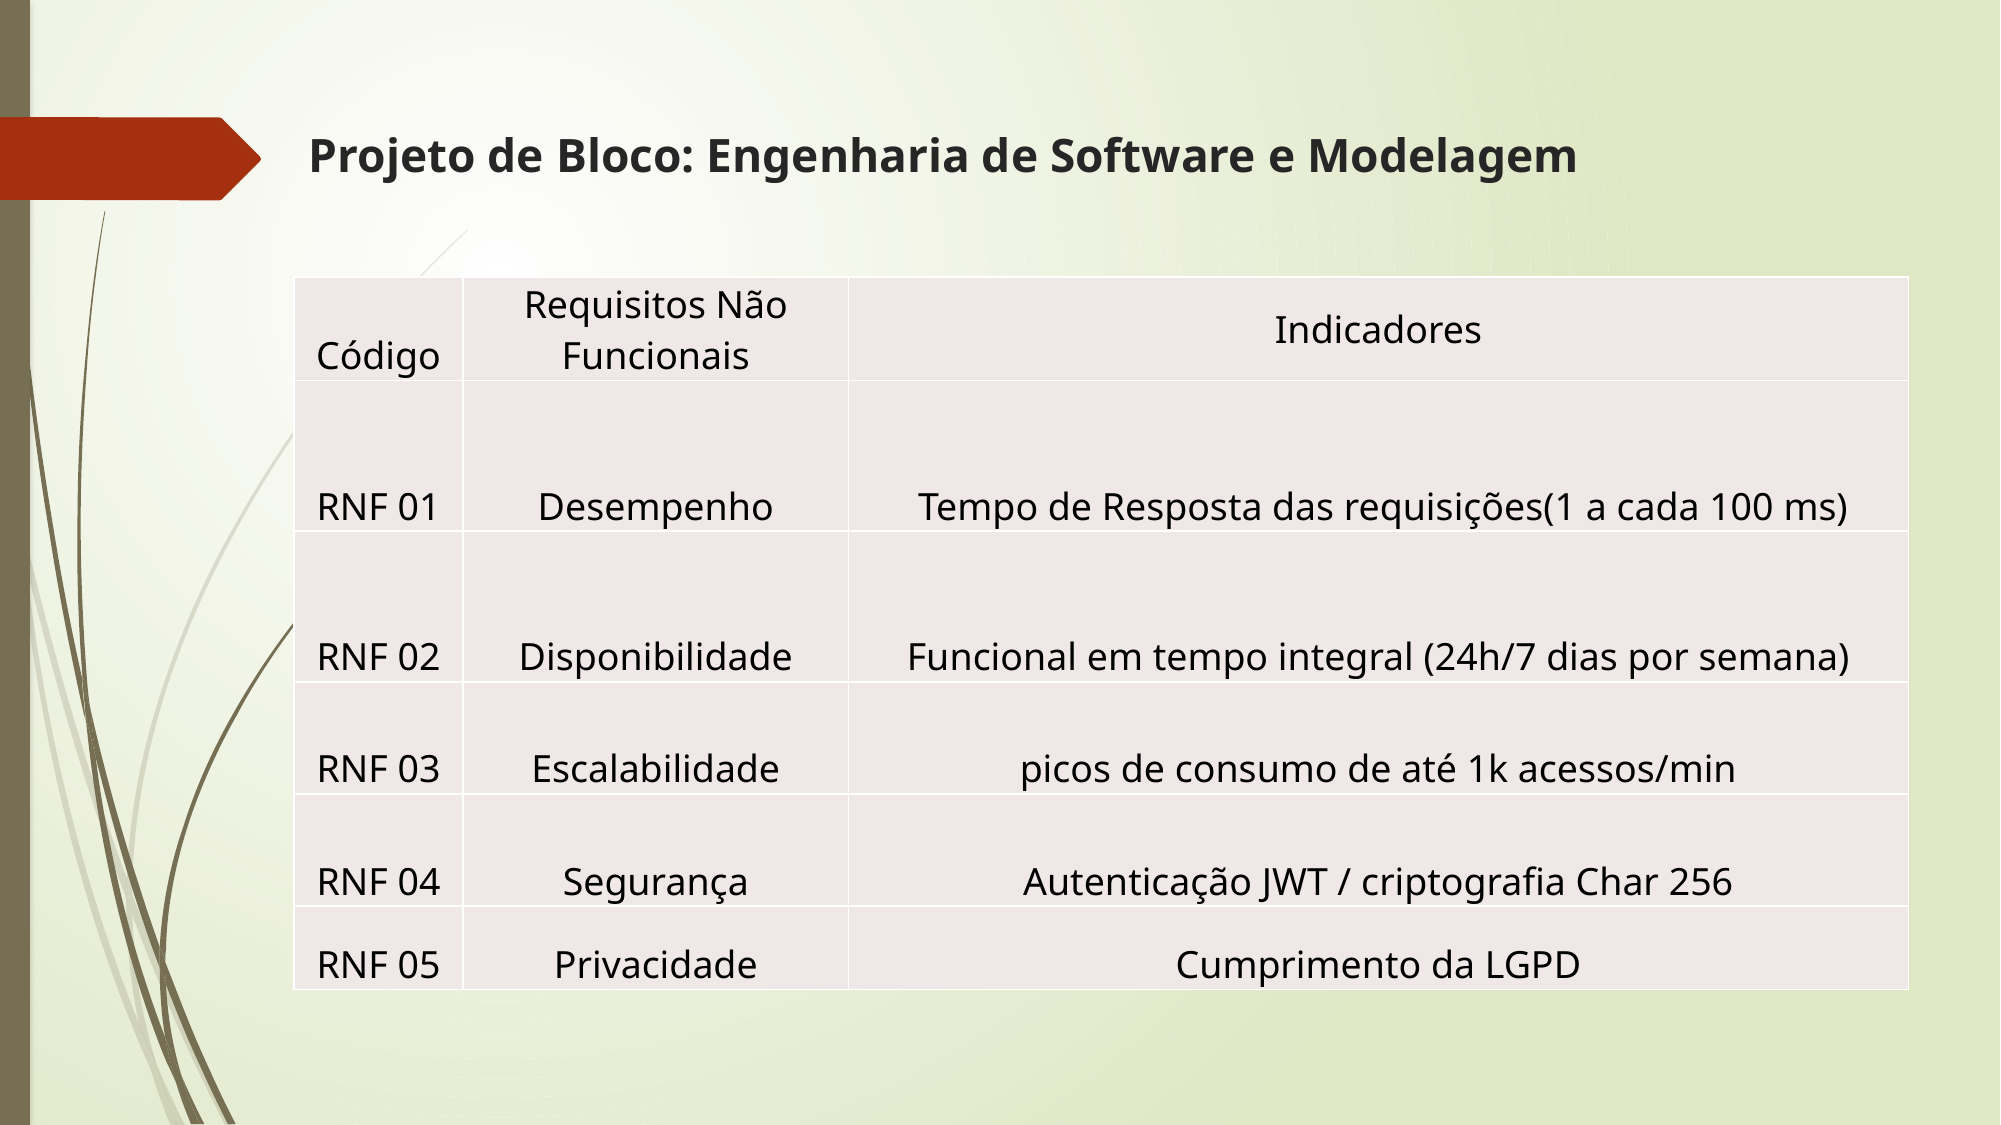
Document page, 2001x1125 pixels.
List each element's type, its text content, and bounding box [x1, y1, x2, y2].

table_cell RNF 02 [295, 532, 462, 681]
table_header Requisitos Não Funcionais [464, 278, 848, 380]
table_cell Autenticação JWT / criptografia Char 256 [849, 795, 1908, 905]
table_cell RNF 03 [295, 683, 462, 793]
table_cell Cumprimento da LGPD [849, 907, 1908, 989]
table_cell Escalabilidade [464, 683, 848, 793]
table_cell Segurança [464, 795, 848, 905]
table_cell RNF 01 [295, 381, 462, 530]
table_cell RNF 05 [295, 907, 462, 989]
table_cell Tempo de Resposta das requisições(1 a cada 100 ms) [849, 381, 1908, 530]
title Projeto de Bloco: Engenharia de Software e Modelagem [293, 118, 1777, 222]
table_header Código [295, 278, 462, 380]
table_cell Funcional em tempo integral (24h/7 dias por semana) [849, 532, 1908, 681]
table_cell RNF 04 [295, 795, 462, 905]
table_cell Desempenho [464, 381, 848, 530]
table_header Indicadores [849, 278, 1908, 380]
table_cell picos de consumo de até 1k acessos/min [849, 683, 1908, 793]
table_cell Disponibilidade [464, 532, 848, 681]
table_cell Privacidade [464, 907, 848, 989]
